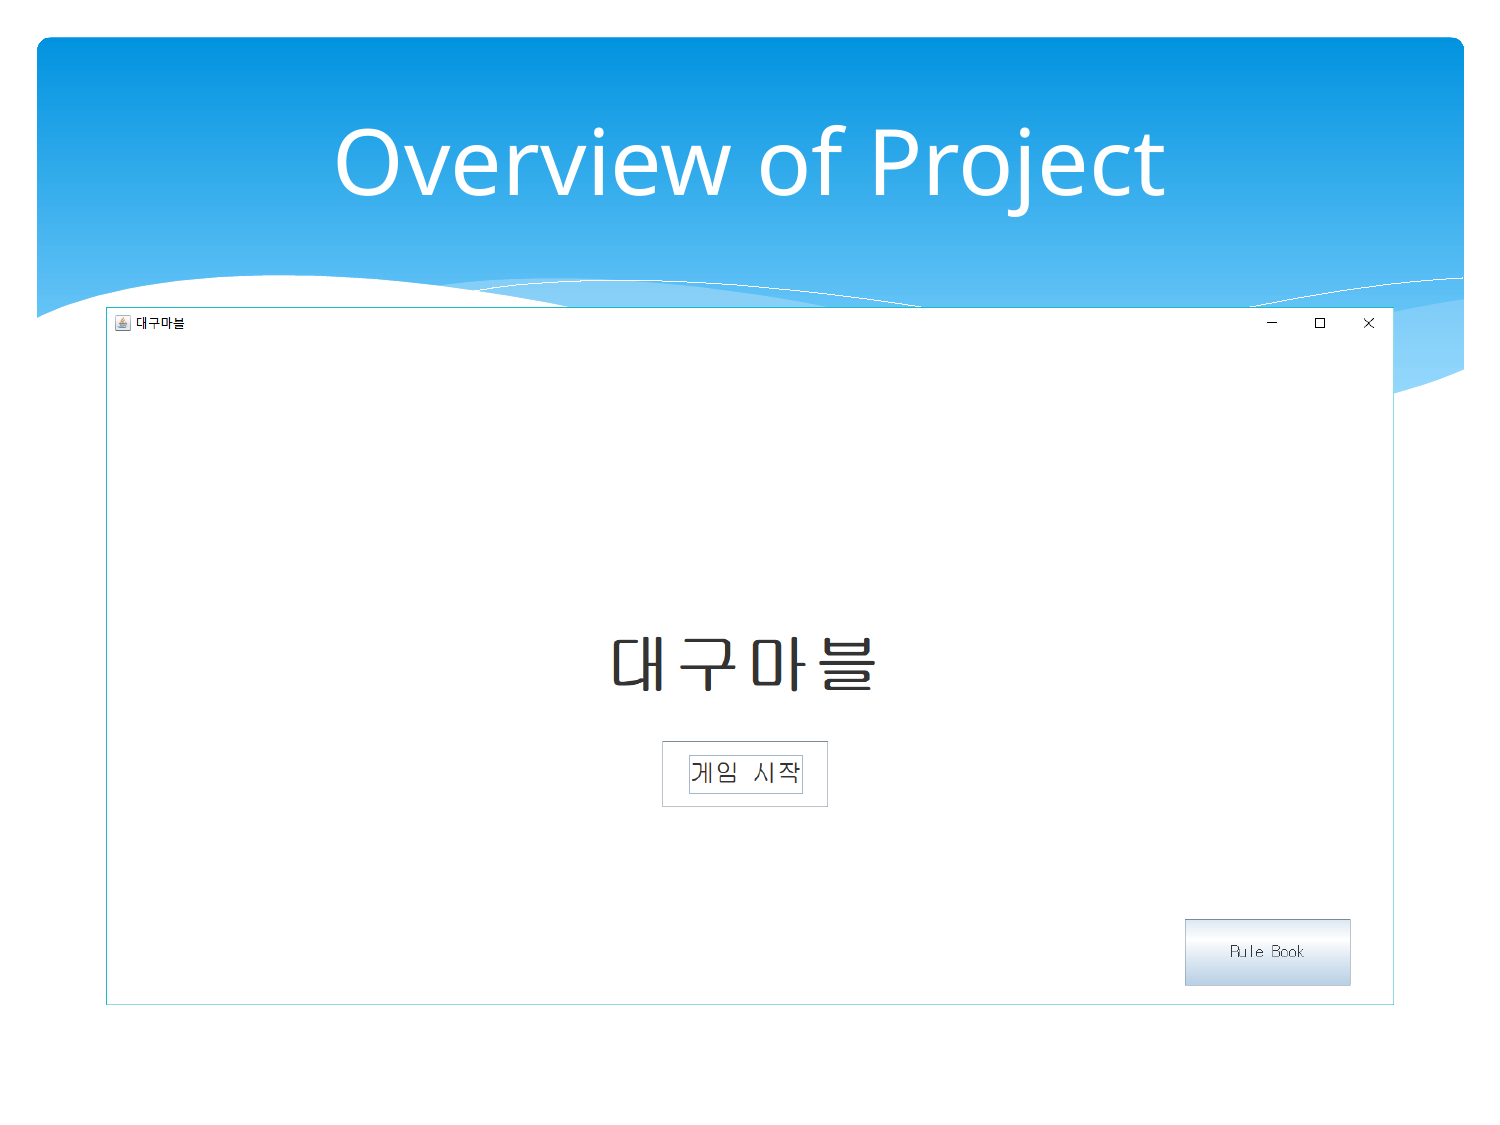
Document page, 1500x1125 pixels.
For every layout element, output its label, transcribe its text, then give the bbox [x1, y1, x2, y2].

picture [105, 307, 1394, 1006]
title Overview of Project [75, 55, 1425, 261]
